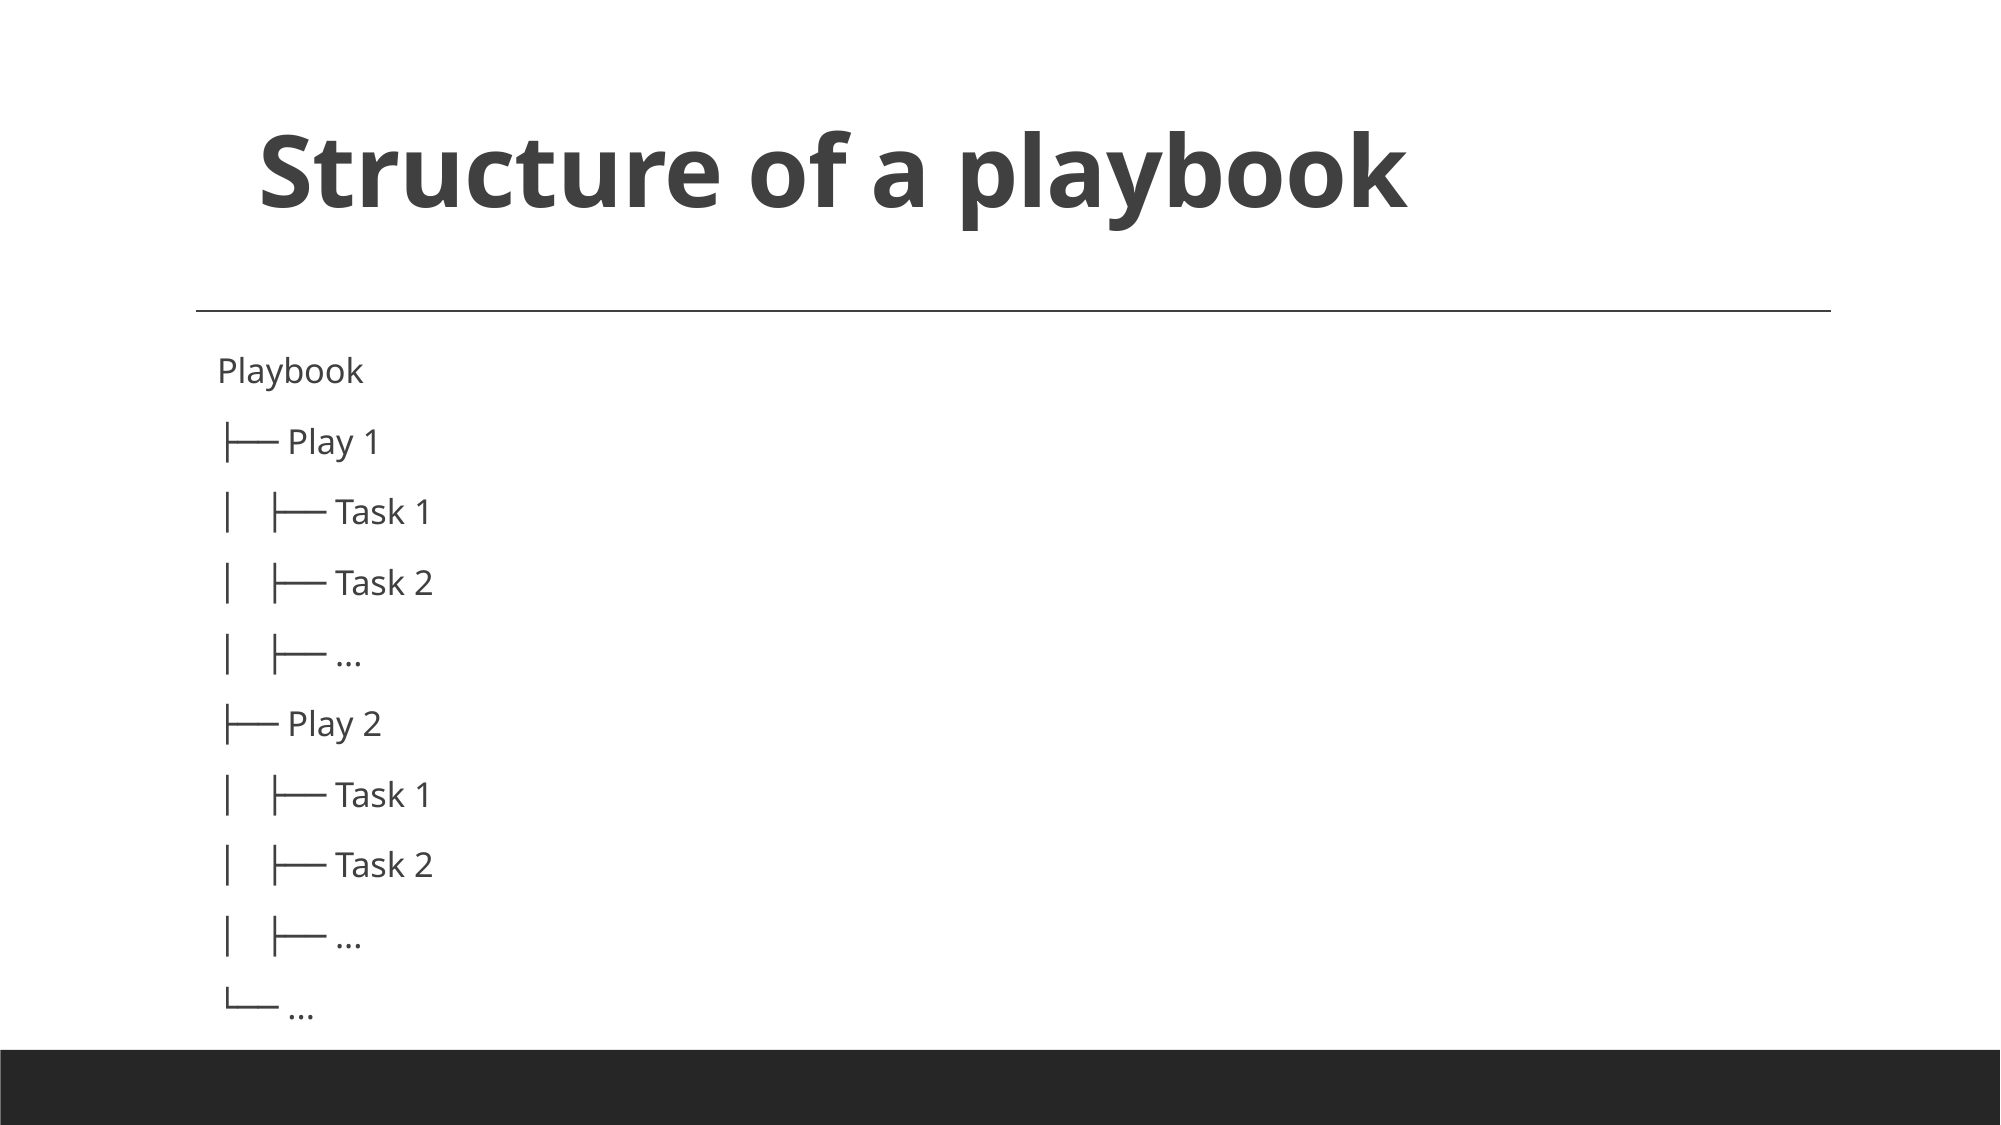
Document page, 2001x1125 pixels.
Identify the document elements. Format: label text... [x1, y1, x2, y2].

title Structure of a playbook [243, 0, 1894, 237]
text_box Playbook ├── Play 1 │ ├── Task 1 │ ├── Task 2 │ ├── ... ├── Play 2 │ ├── Task 1 │ ├── Task 2 │ ├── ... └── ... [203, 337, 1753, 1040]
